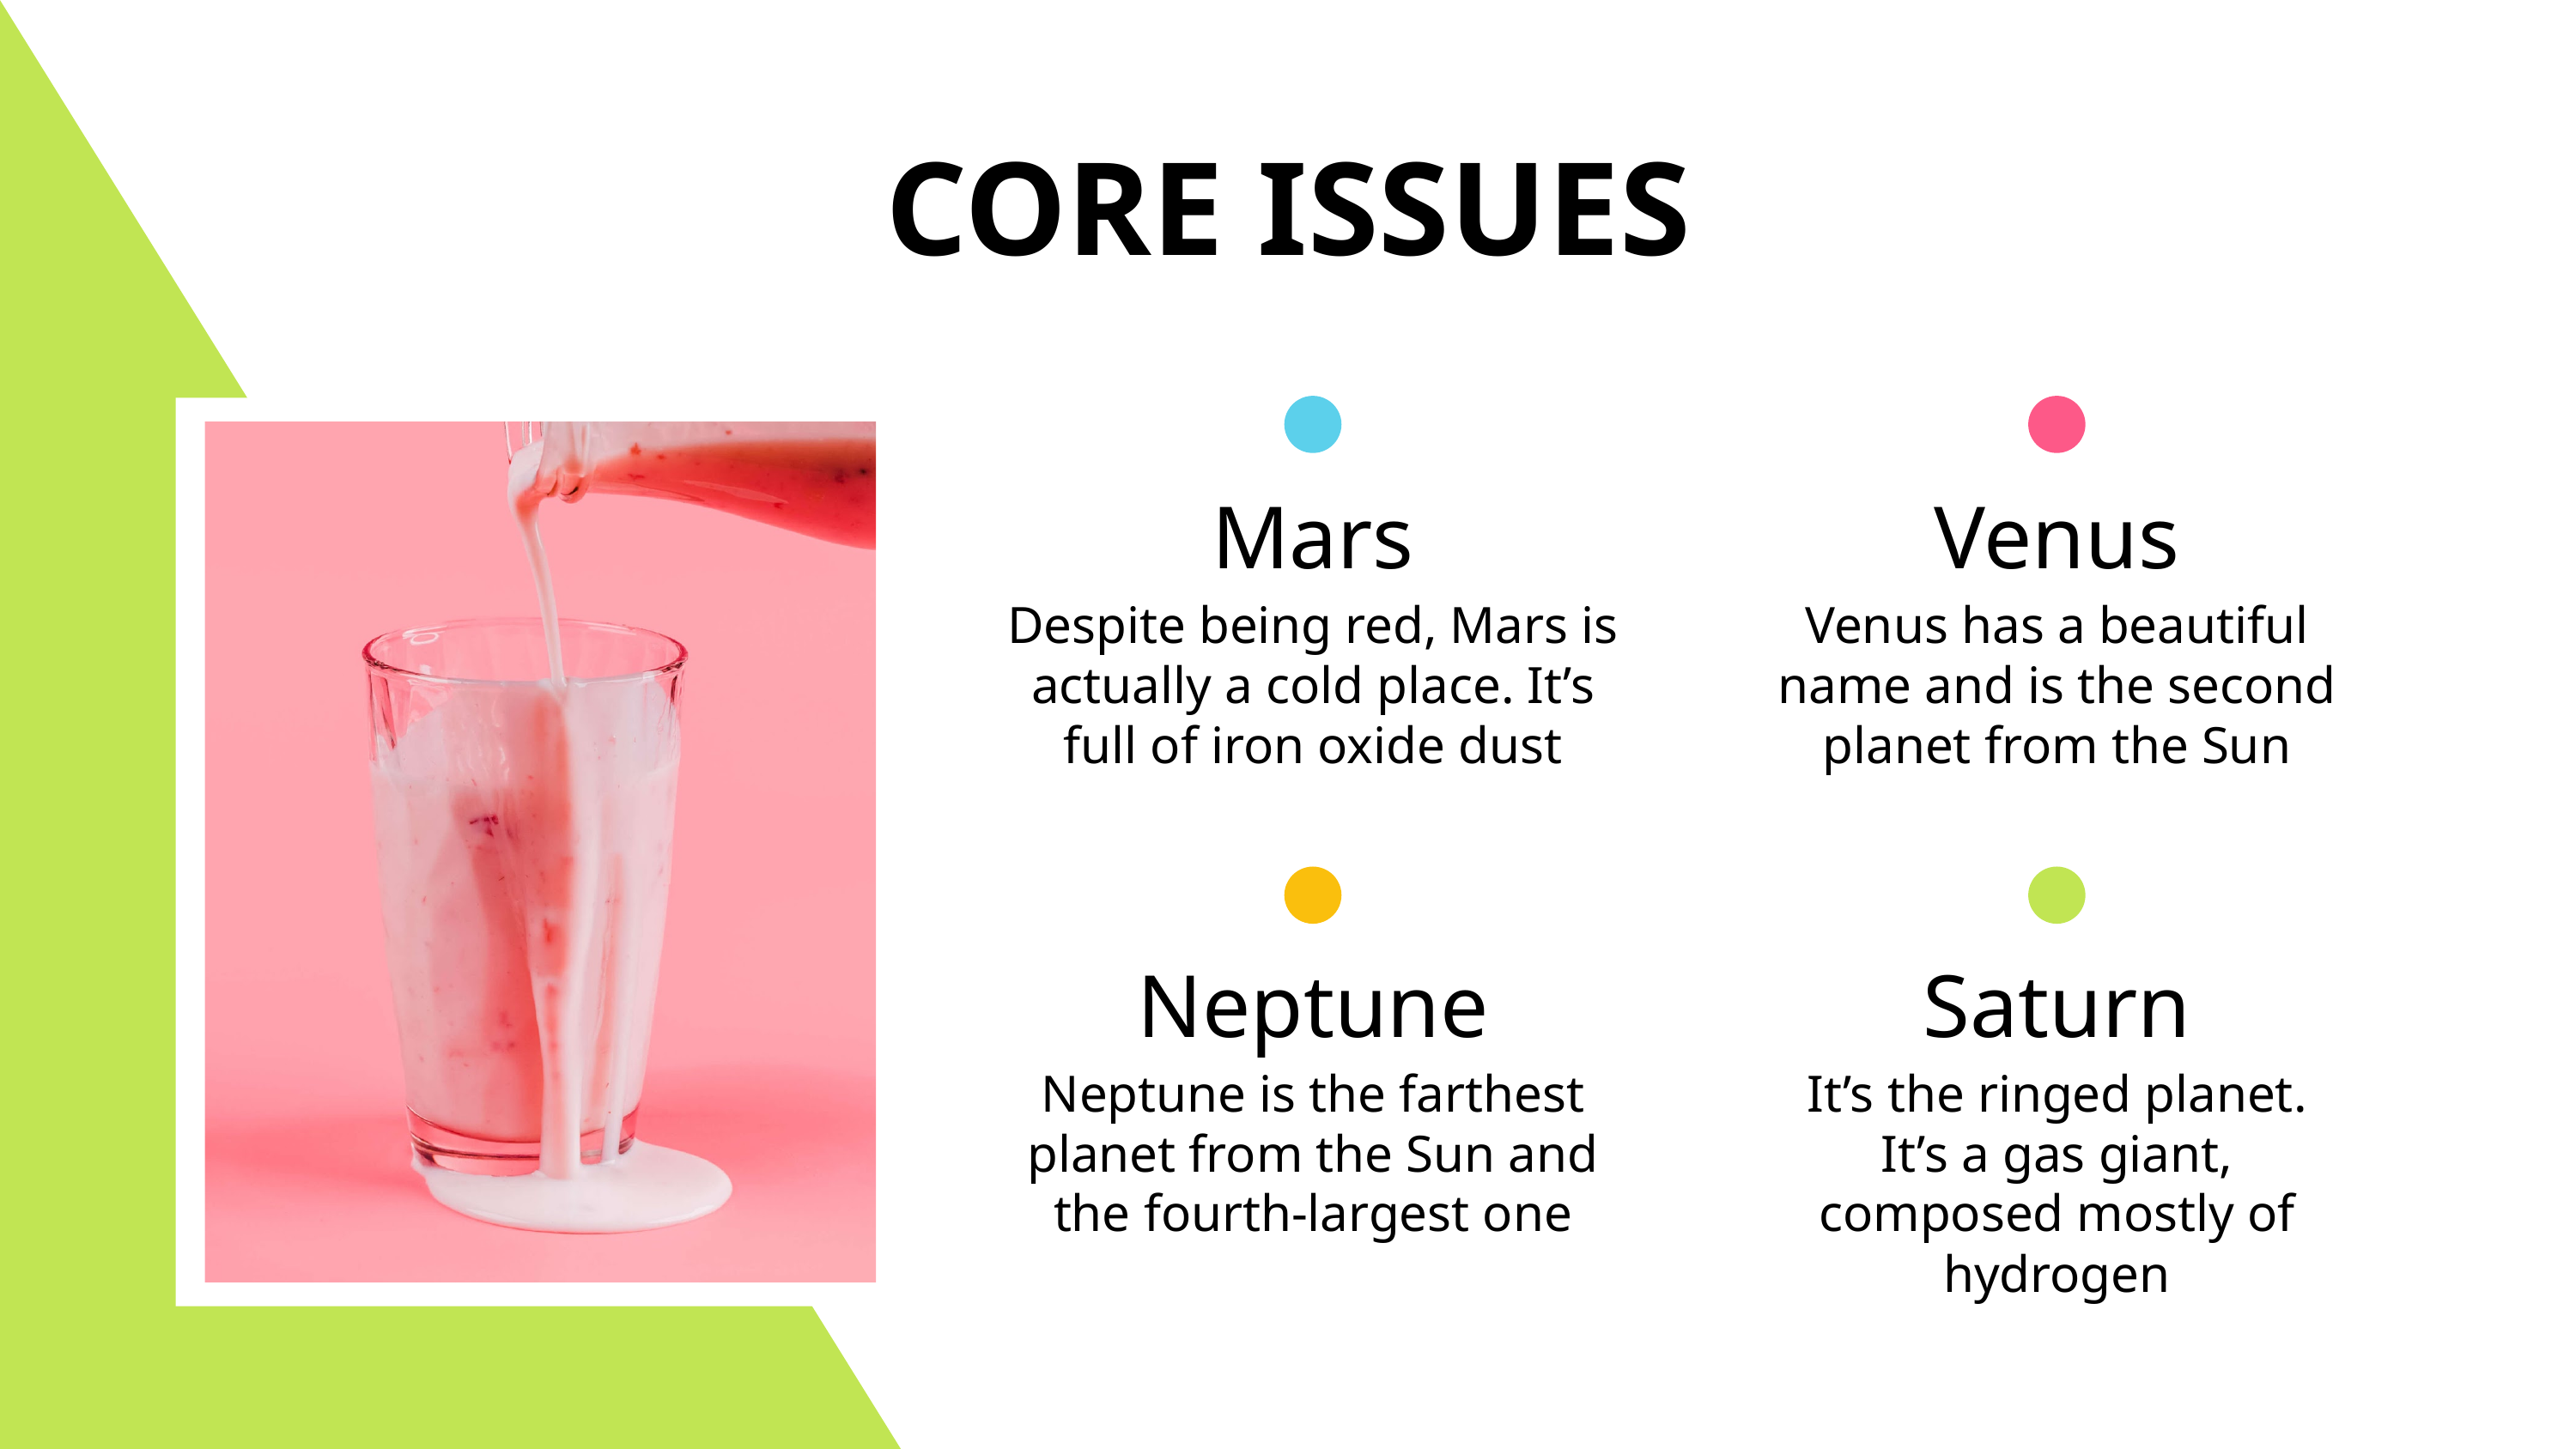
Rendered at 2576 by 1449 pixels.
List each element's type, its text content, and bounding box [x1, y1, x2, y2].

text_box [2028, 866, 2086, 925]
title Neptune [967, 918, 1659, 1035]
text_box [1284, 396, 1342, 453]
picture [204, 421, 877, 1283]
text_box [2028, 396, 2086, 453]
text_box [1284, 866, 1342, 925]
subtitle Neptune is the farthest planet from the Sun and the fourth-largest one [967, 1035, 1659, 1282]
title Mars [1057, 449, 1569, 567]
subtitle It’s the ringed planet. It’s a gas giant, composed mostly of hydrogen [1749, 1035, 2365, 1282]
title Venus [1711, 449, 2403, 612]
subtitle Venus has a beautiful name and is the second planet from the Sun [1749, 567, 2365, 814]
subtitle Despite being red, Mars is actually a cold place. It’s full of iron oxide dust [967, 567, 1659, 814]
title Saturn [1837, 918, 2277, 1035]
title CORE ISSUES [185, 100, 2391, 263]
